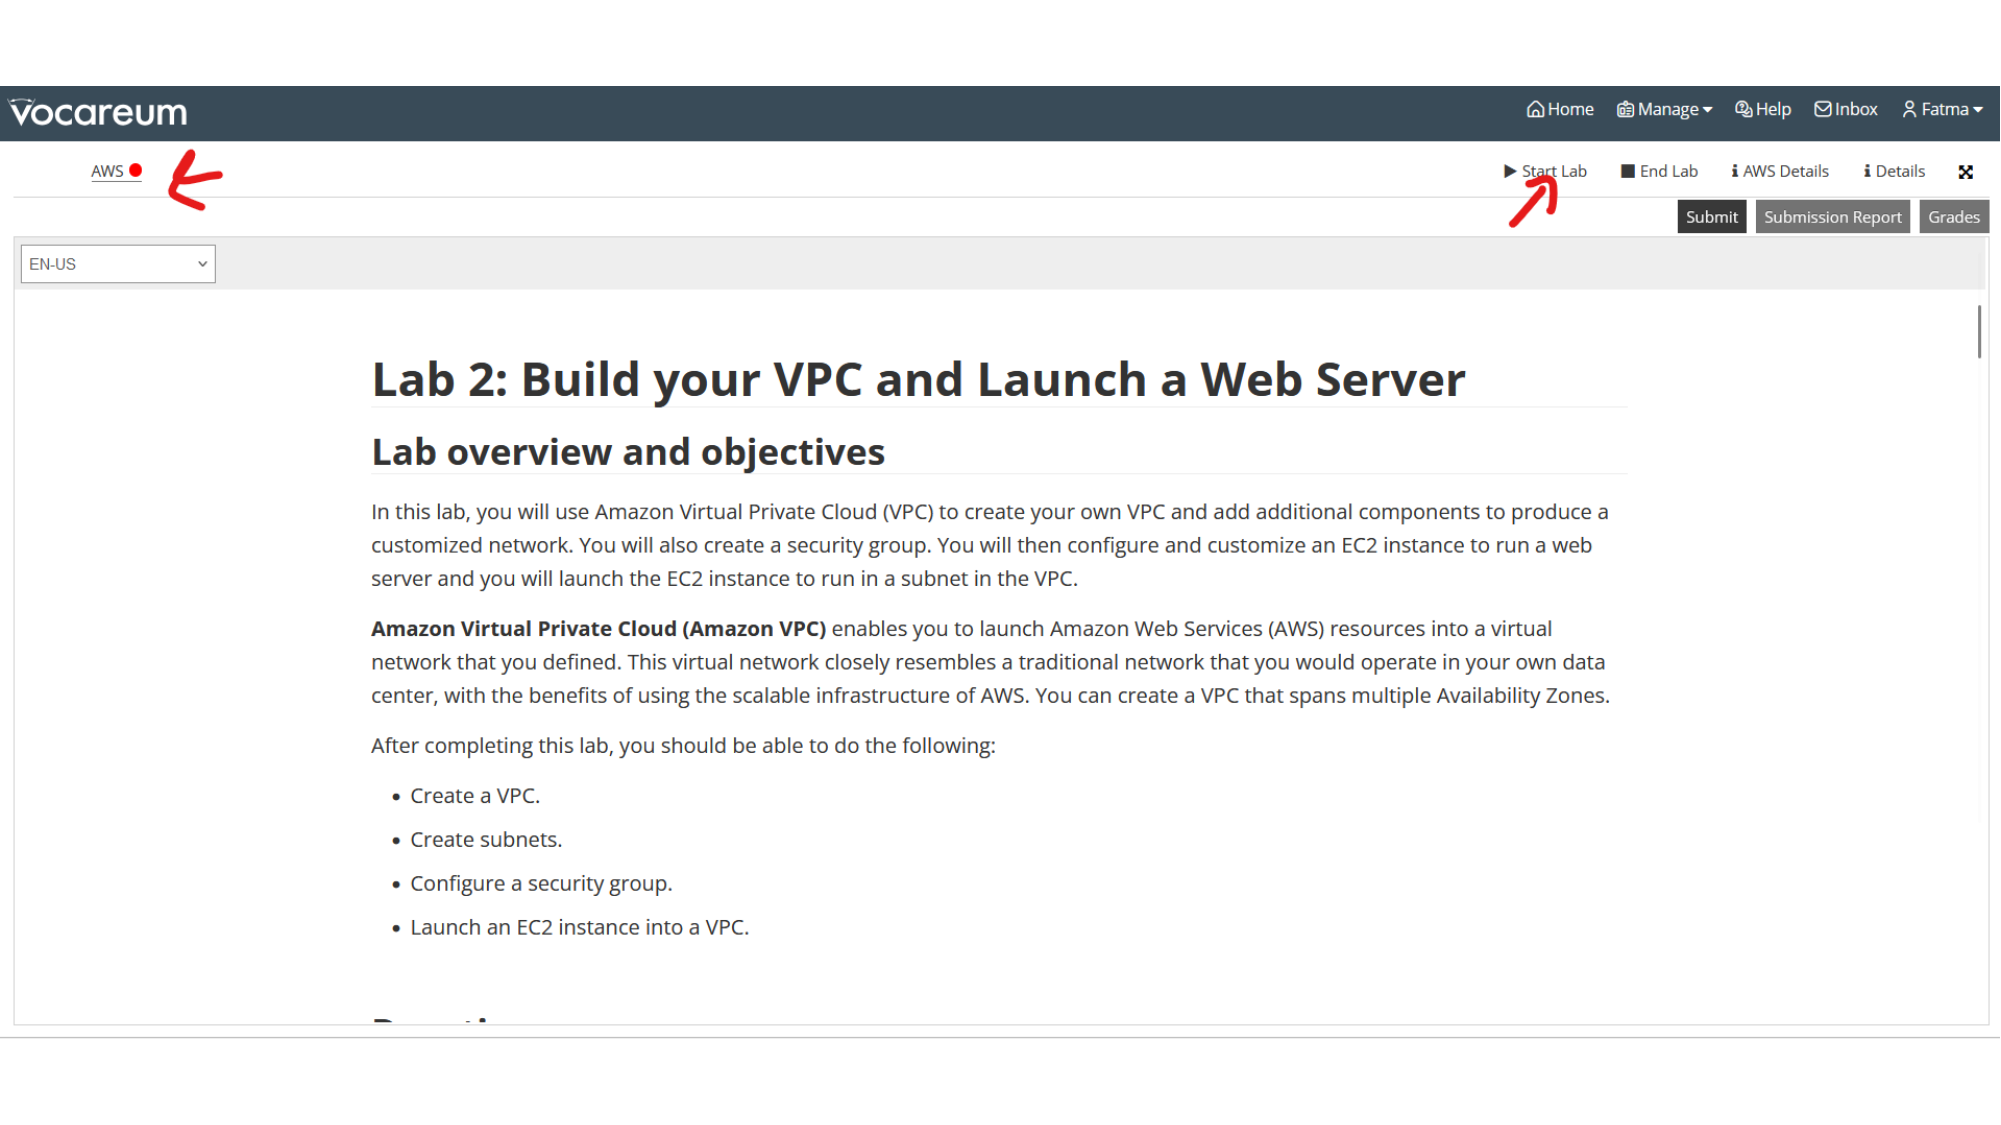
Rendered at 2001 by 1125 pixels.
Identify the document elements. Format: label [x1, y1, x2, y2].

picture [0, 86, 2000, 1039]
